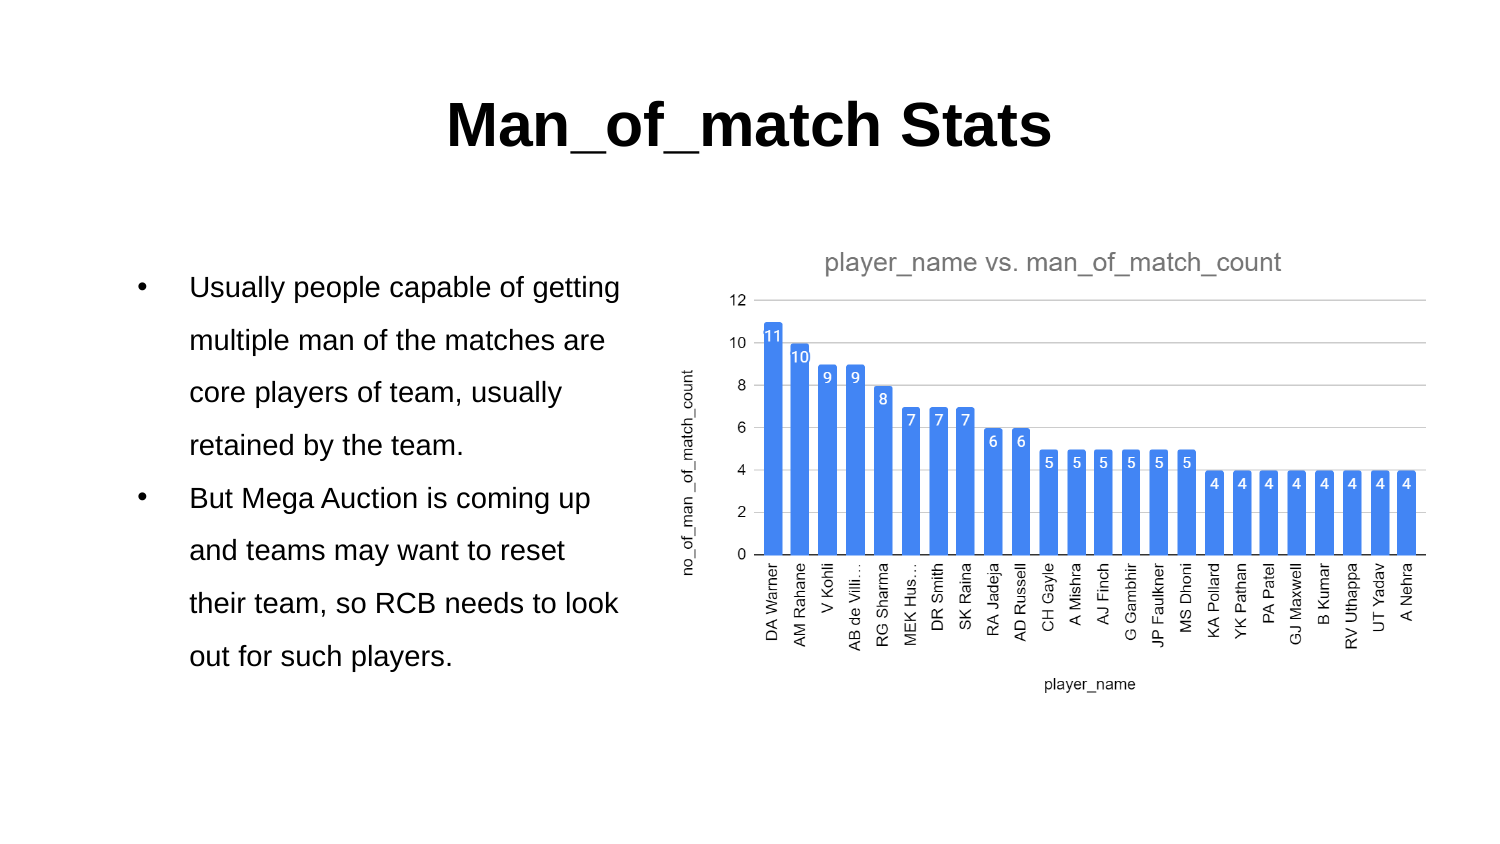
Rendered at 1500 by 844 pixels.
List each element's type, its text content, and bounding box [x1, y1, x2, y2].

title Man_of_match Stats [103, 44, 1397, 208]
picture [654, 225, 1450, 717]
list Usually people capable of getting multiple man of the matches are core players of team, usually retained by the team. But Mega Auction is coming up and teams may want to reset their team, so RCB needs to look out for such players. [103, 245, 637, 753]
